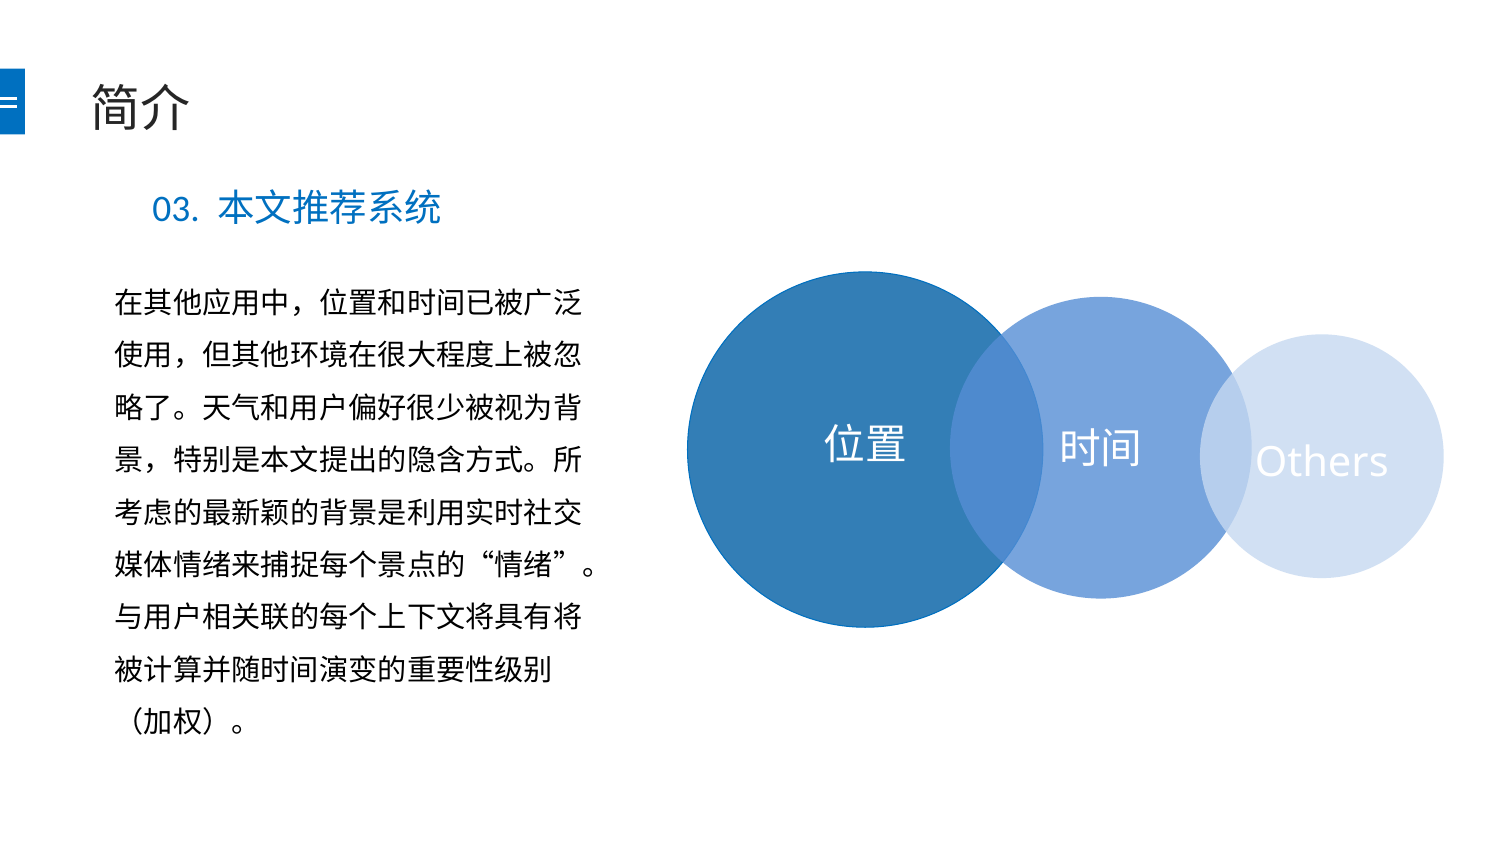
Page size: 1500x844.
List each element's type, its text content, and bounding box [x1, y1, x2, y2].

text_box 时间 [947, 294, 1233, 601]
text_box 位置 [685, 269, 1003, 630]
list 03. 本文推荐系统 [137, 171, 502, 219]
title 简介 [75, 71, 1325, 142]
text_box 在其他应用中，位置和时间已被广泛使用，但其他环境在很大程度上被忽略了。天气和用户偏好很少被视为背景，特别是本文提出的隐含方式。所考虑的最新颖的背景是利用实时社交媒体情绪来捕捉每个景点的“情绪”。与用户相关联的每个上下文将具有将被计算并随时间演变的重要性级别（加权）。 [99, 259, 625, 746]
text_box Others [1197, 332, 1446, 581]
